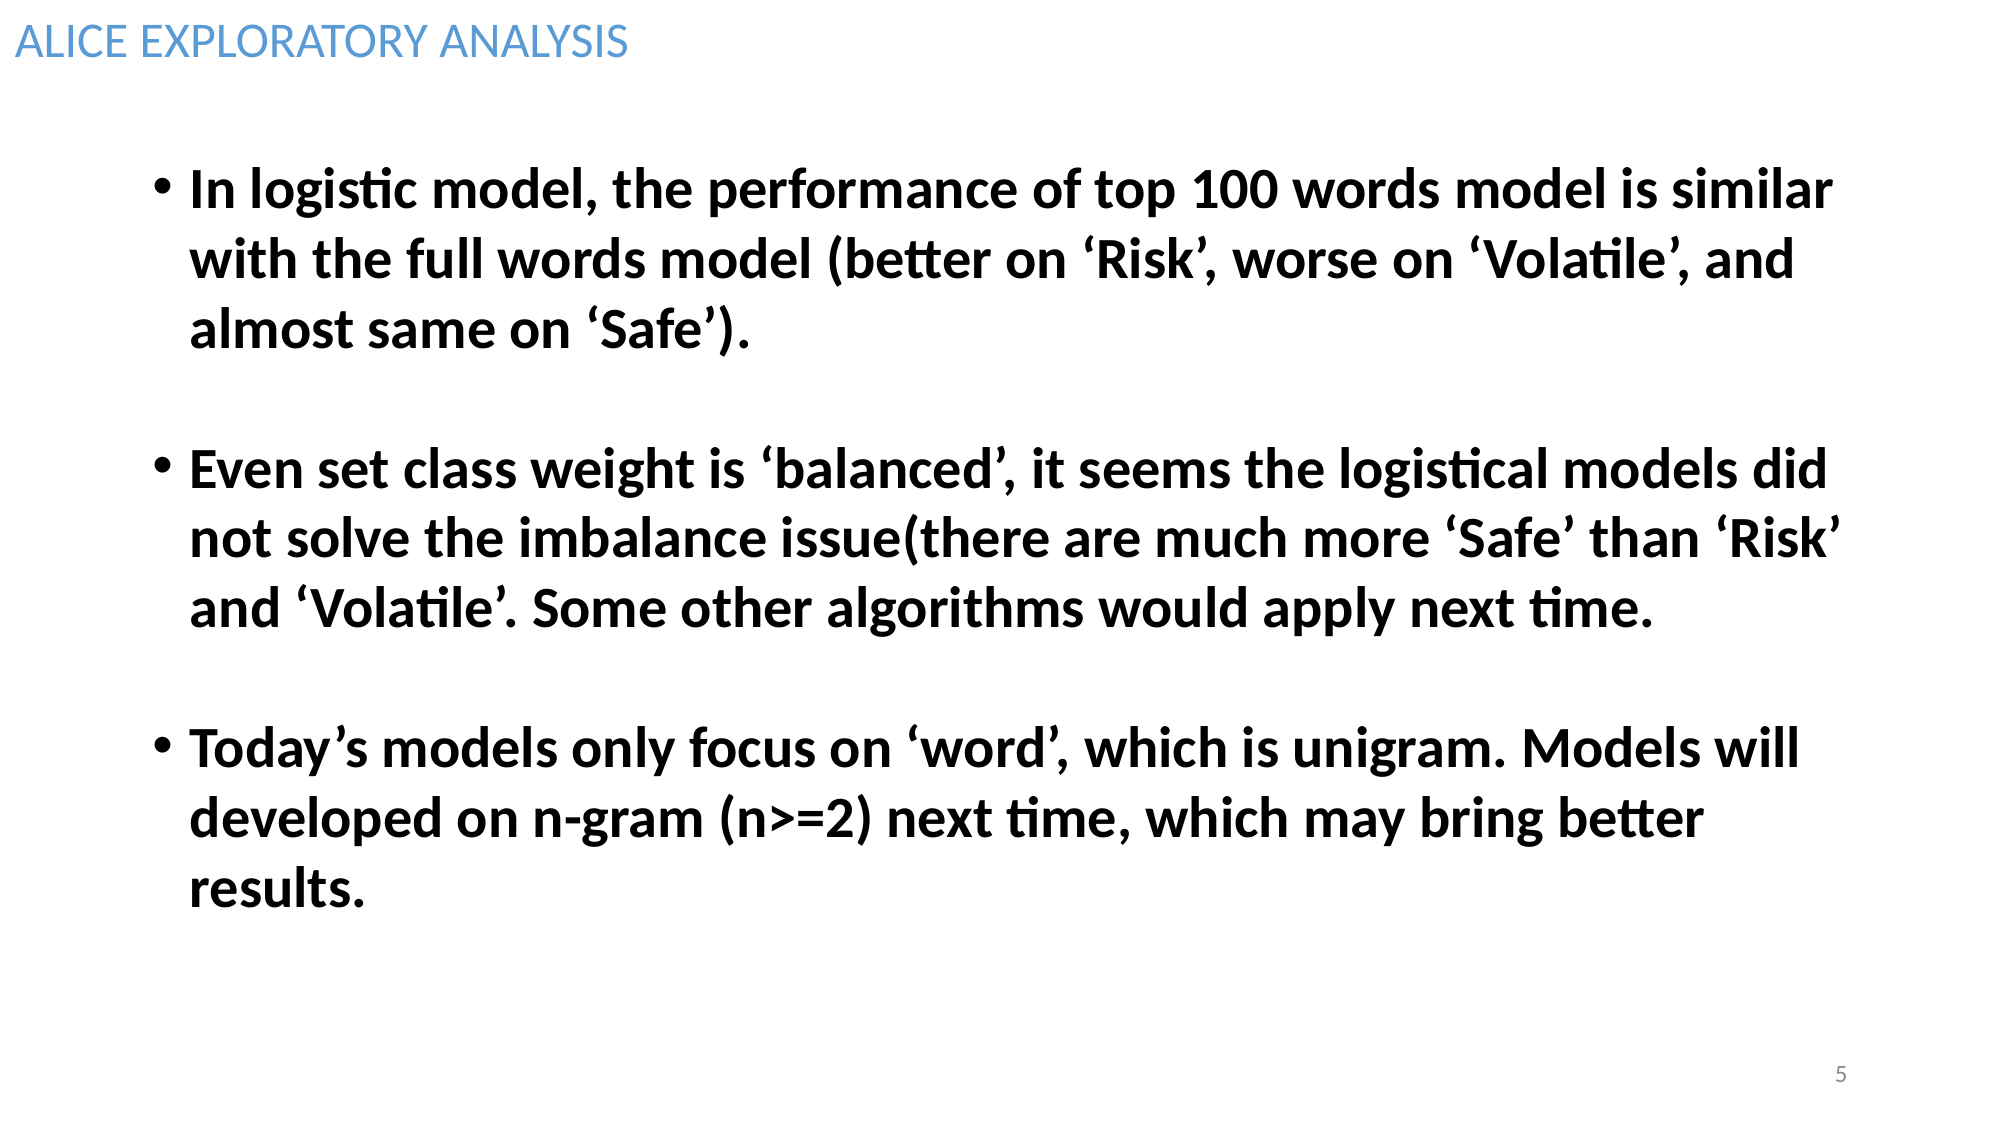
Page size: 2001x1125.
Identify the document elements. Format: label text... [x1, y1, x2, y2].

text_box ALICE EXPLORATORY ANALYSIS [0, 0, 690, 75]
list In logistic model, the performance of top 100 words model is similar with the full words model (better on ‘Risk’, worse on ‘Volatile’, and almost same on ‘Safe’). Even set class weight is ‘balanced’, it seems the logistical models did not solve the imbalance issue(there are much more ‘Safe’ than ‘Risk’ and ‘Volatile’. Some other algorithms would apply next time. Today’s models only focus on ‘word’, which is unigram. Models will developed on n-gram (n>=2) next time, which may bring better results. [137, 142, 1863, 1011]
slide_number 5 [1412, 1042, 1863, 1103]
